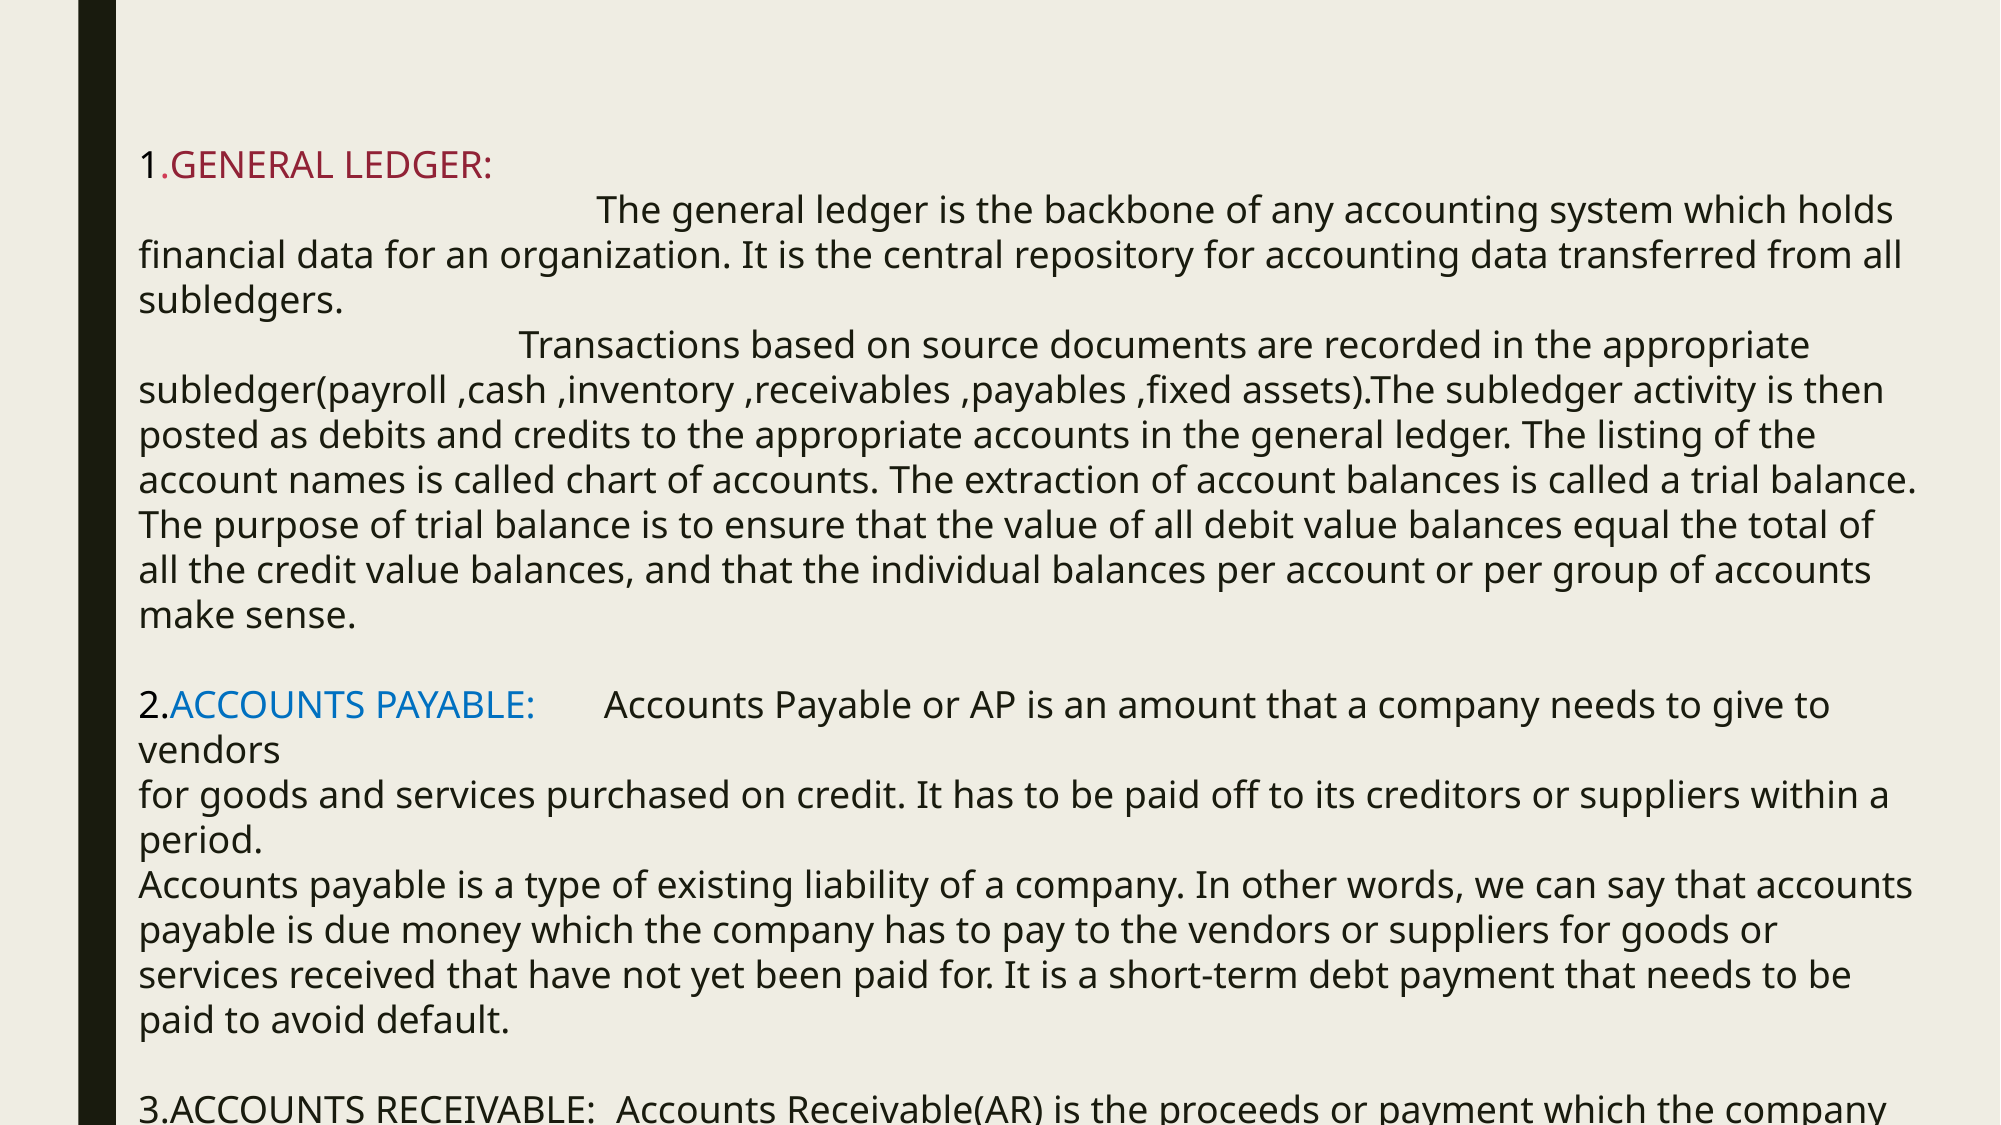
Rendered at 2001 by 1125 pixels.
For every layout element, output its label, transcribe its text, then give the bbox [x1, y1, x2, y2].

text_box 1.GENERAL LEDGER: The general ledger is the backbone of any accounting system which holds financial data for an organization. It is the central repository for accounting data transferred from all subledgers. Transactions based on source documents are recorded in the appropriate subledger(payroll ,cash ,inventory ,receivables ,payables ,fixed assets).The subledger activity is then posted as debits and credits to the appropriate accounts in the general ledger. The listing of the account names is called chart of accounts. The extraction of account balances is called a trial balance. The purpose of trial balance is to ensure that the value of all debit value balances equal the total of all the credit value balances, and that the individual balances per account or per group of accounts make sense. 2.ACCOUNTS PAYABLE: Accounts Payable or AP is an amount that a company needs to give to vendors for goods and services purchased on credit. It has to be paid off to its creditors or suppliers within a period. Accounts payable is a type of existing liability of a company. In other words, we can say that accounts payable is due money which the company has to pay to the vendors or suppliers for goods or services received that have not yet been paid for. It is a short-term debt payment that needs to be paid to avoid default. 3.ACCOUNTS RECEIVABLE: Accounts Receivable(AR) is the proceeds or payment which the company will receive from its customers who have purchased its goods and services on credit. Usually the credit period is short ranging form few days to months or in some cases may be a year. [123, 133, 1934, 1125]
